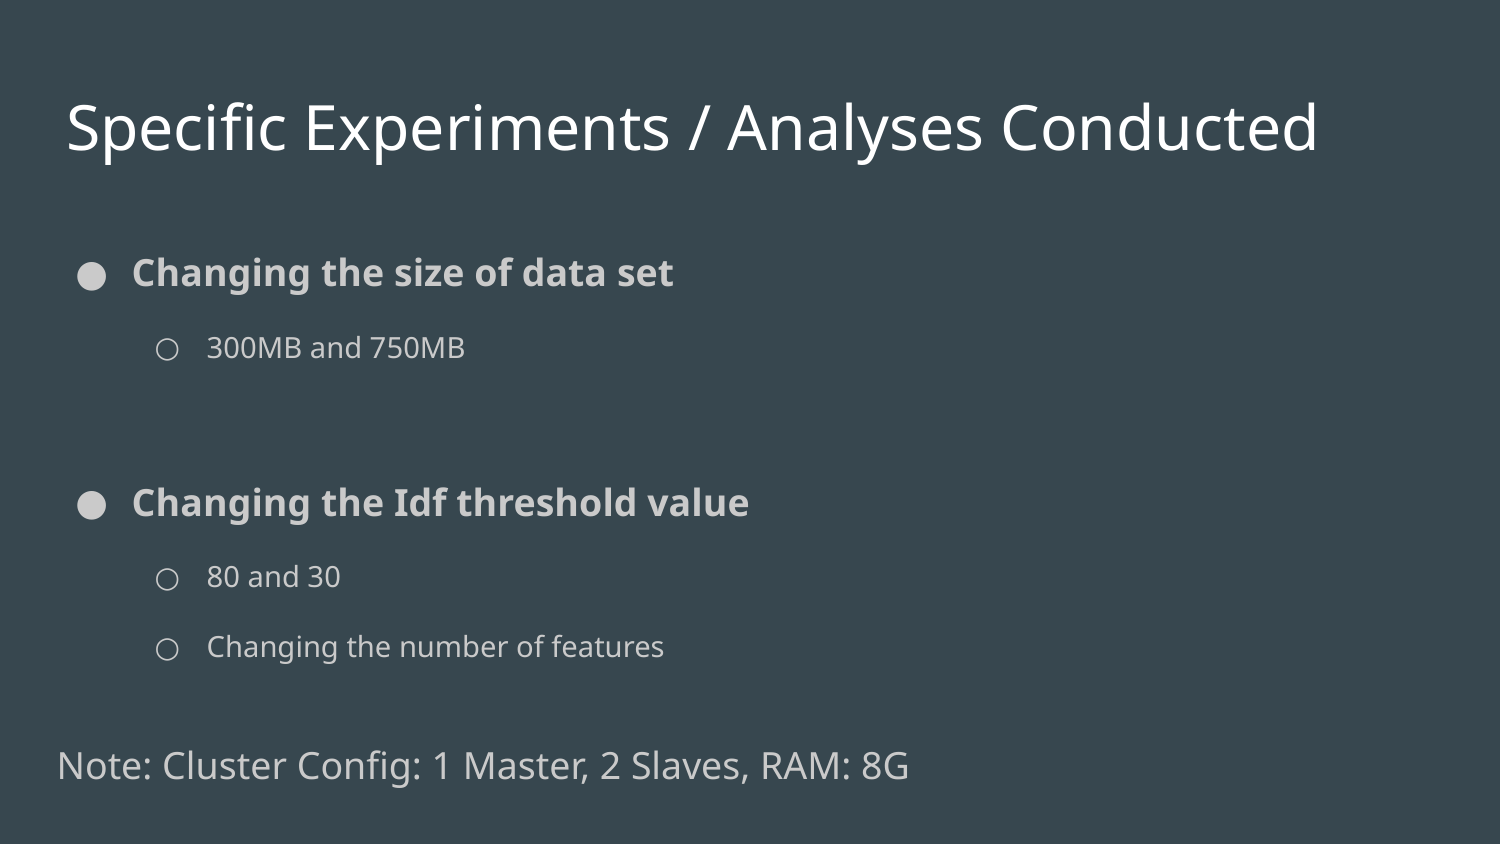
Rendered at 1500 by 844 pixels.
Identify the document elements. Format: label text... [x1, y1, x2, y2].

list Changing the size of data set 300MB and 750MB Changing the Idf threshold value 80 and 30 Changing the number of features Note: Cluster Config: 1 Master, 2 Slaves, RAM: 8G [41, 189, 1449, 799]
title Specific Experiments / Analyses Conducted [51, 72, 1449, 167]
